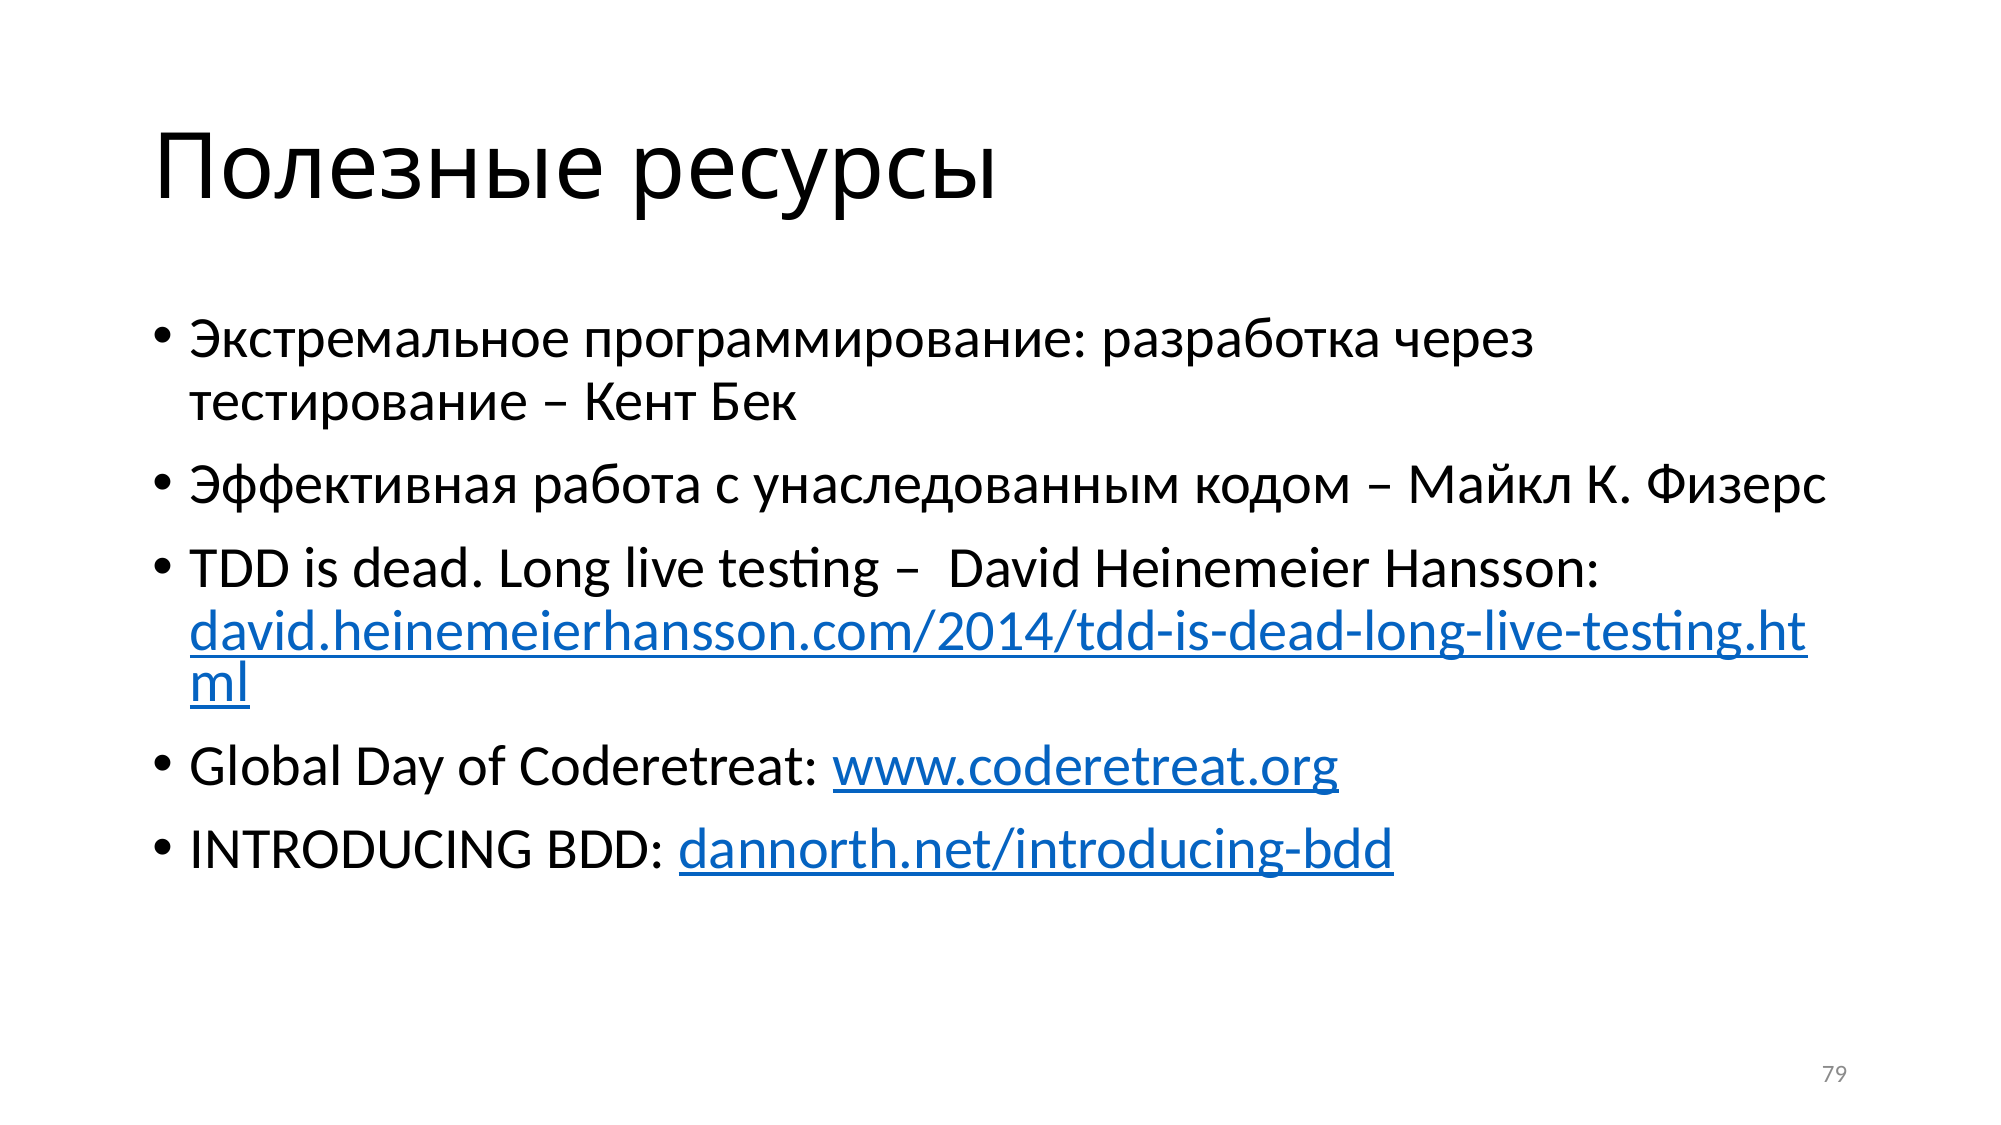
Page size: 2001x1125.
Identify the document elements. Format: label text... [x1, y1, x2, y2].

list Экстремальное программирование: разработка через тестирование – Кент Бек Эффективная работа с унаследованным кодом – Майкл К. Физерс TDD is dead. Long live testing – David Heinemeier Hansson: david.heinemeierhansson.com/2014/tdd-is-dead-long-live-testing.html Global Day of Coderetreat: www.coderetreat.org INTRODUCING BDD: dannorth.net/introducing-bdd [137, 299, 1863, 1014]
slide_number 79 [1412, 1042, 1863, 1103]
title Полезные ресурсы [137, 59, 1863, 278]
